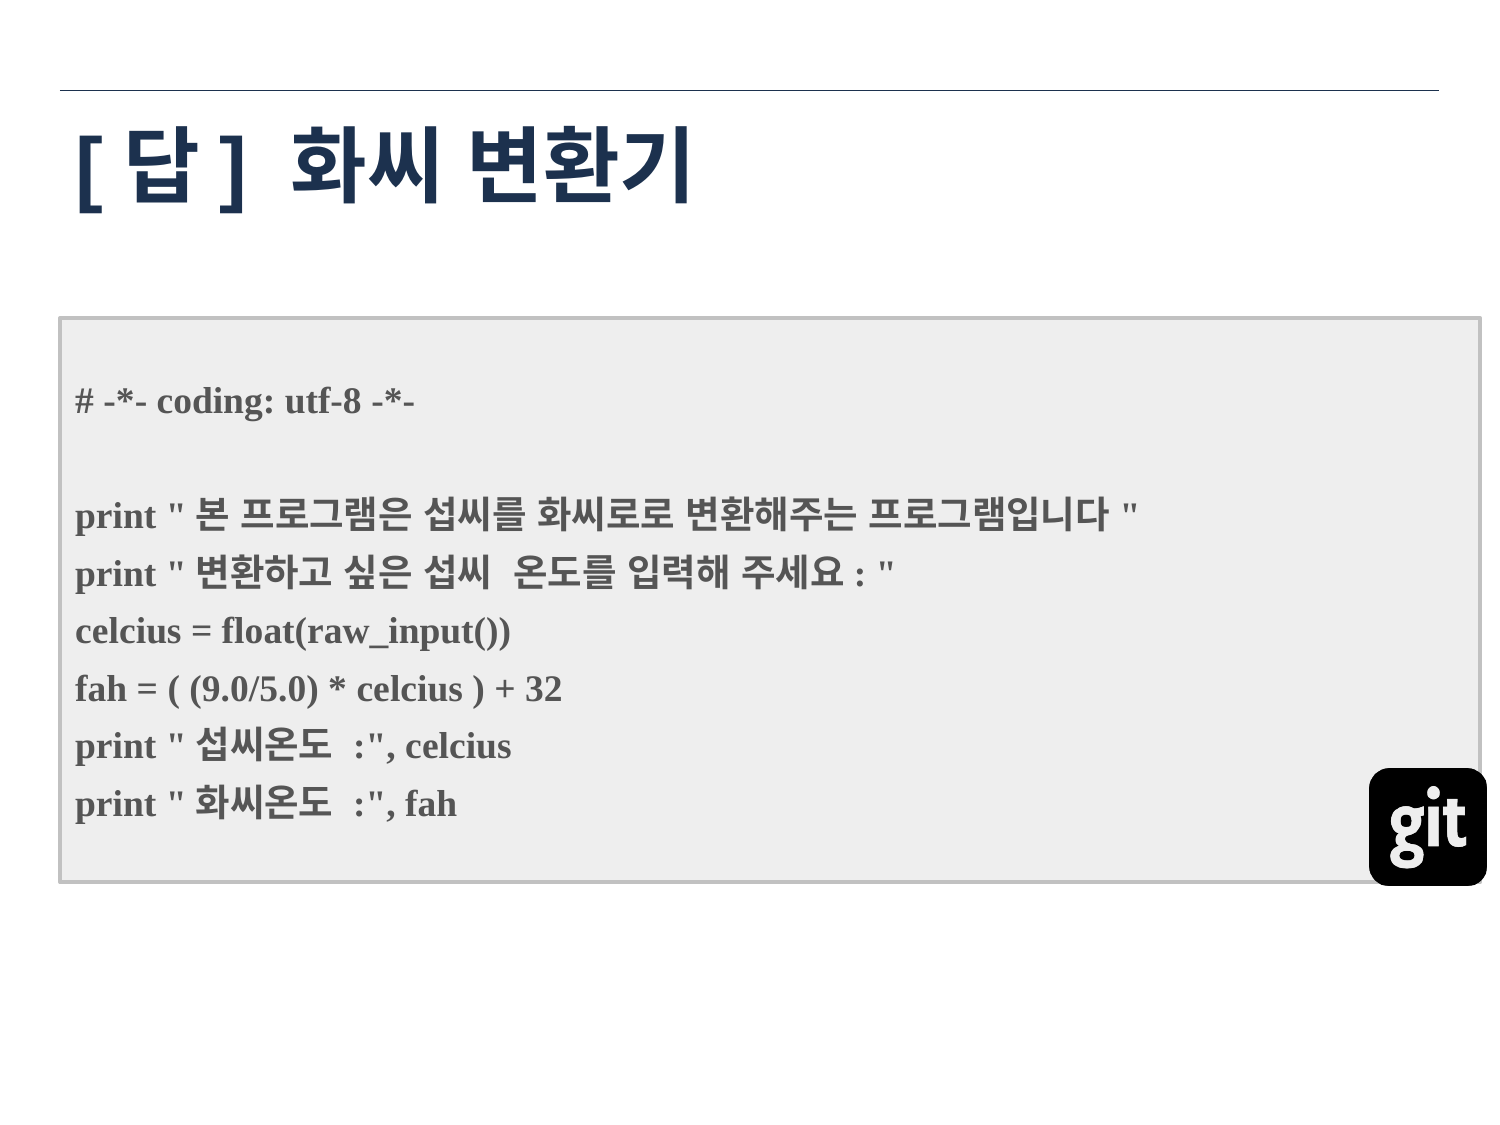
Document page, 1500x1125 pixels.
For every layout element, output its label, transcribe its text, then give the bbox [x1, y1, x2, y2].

picture [1369, 768, 1487, 886]
title [답] 화씨 변환기 [60, 93, 1438, 233]
text_box # -*- coding: utf-8 -*- print "본 프로그램은 섭씨를 화씨로로 변환해주는 프로그램입니다" print "변환하고 싶은 섭씨 온도를 입력해 주세요: " celcius = float(raw_input()) fah = ( (9.0/5.0) * celcius ) + 32 print "섭씨온도 :", celcius print "화씨온도 :", fah [58, 316, 1482, 884]
